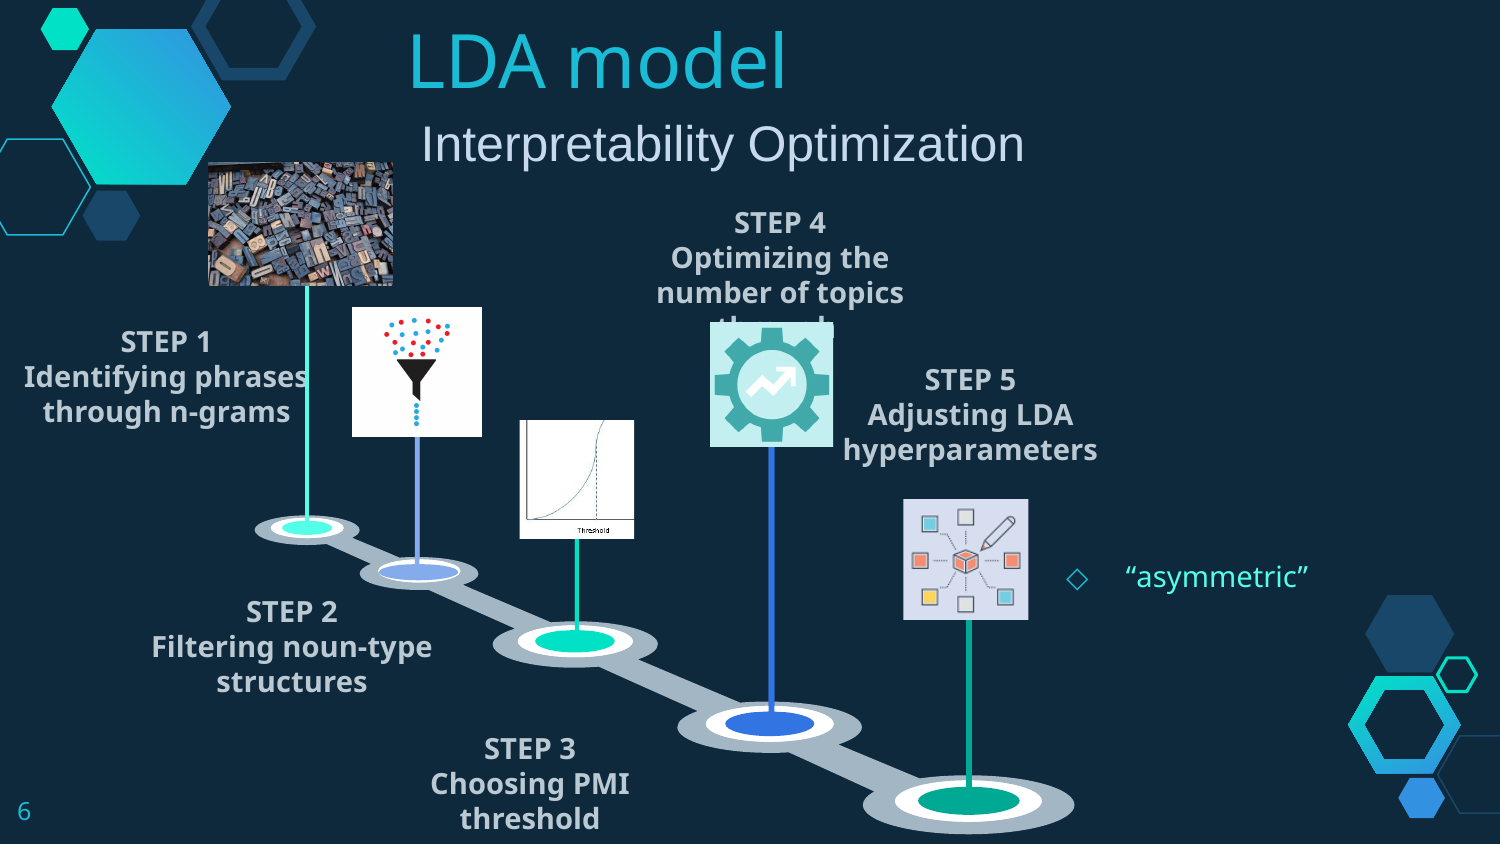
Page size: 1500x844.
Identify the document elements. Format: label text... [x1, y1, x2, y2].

picture [208, 162, 393, 286]
text_box STEP 2 Filtering noun-type structures [115, 585, 249, 706]
picture [709, 322, 834, 448]
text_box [254, 167, 1075, 835]
text_box STEP 1 Identifying phrases through n-grams [5, 316, 249, 436]
text_box LDA model [391, 12, 1400, 119]
picture [352, 306, 482, 437]
slide_number 6 [2, 780, 93, 840]
picture [902, 499, 1029, 620]
text_box Interpretability Optimization [405, 96, 1466, 187]
picture [519, 420, 635, 539]
text_box STEP 5 Adjusting LDA hyperparameters [1079, 353, 1135, 474]
